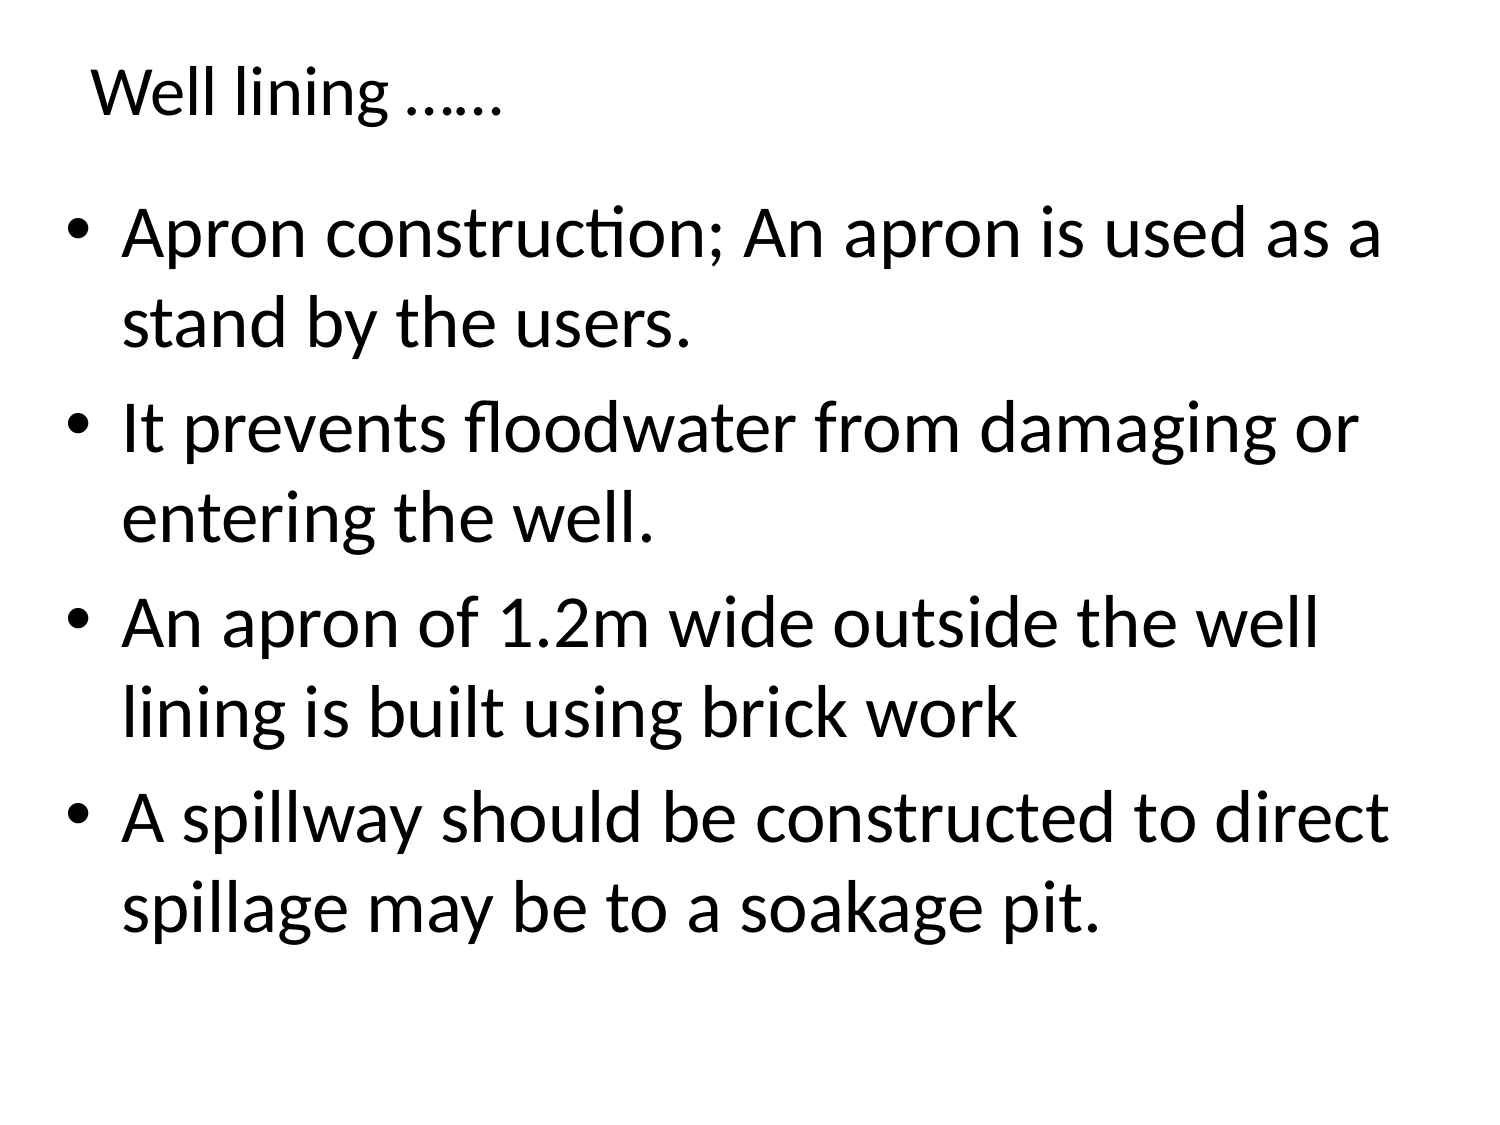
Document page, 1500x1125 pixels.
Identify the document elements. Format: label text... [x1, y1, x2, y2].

list Apron construction; An apron is used as a stand by the users. It prevents floodwater from damaging or entering the well. An apron of 1.2m wide outside the well lining is built using brick work A spillway should be constructed to direct spillage may be to a soakage pit. [50, 174, 1450, 1100]
title Well lining …… [75, 37, 1425, 138]
